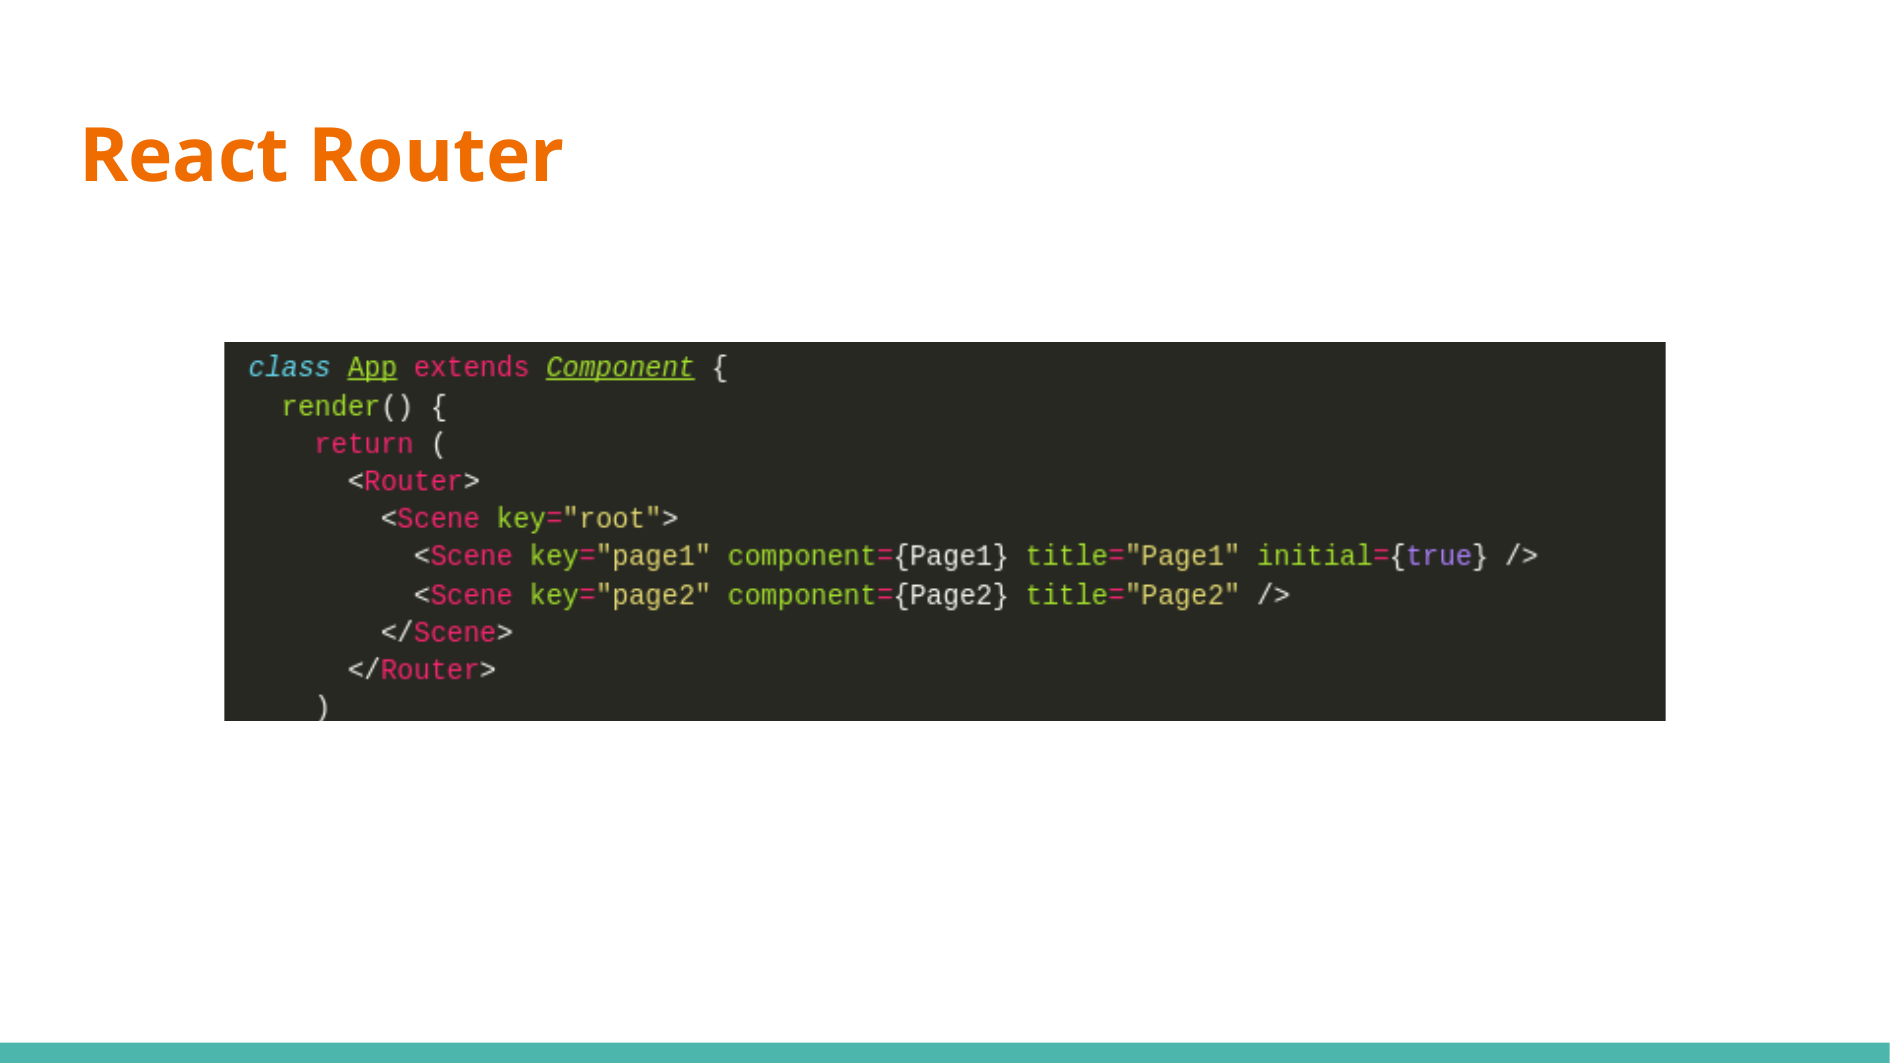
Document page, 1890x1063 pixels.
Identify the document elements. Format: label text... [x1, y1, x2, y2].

text_box React Router [64, 91, 1826, 238]
picture [224, 342, 1666, 721]
